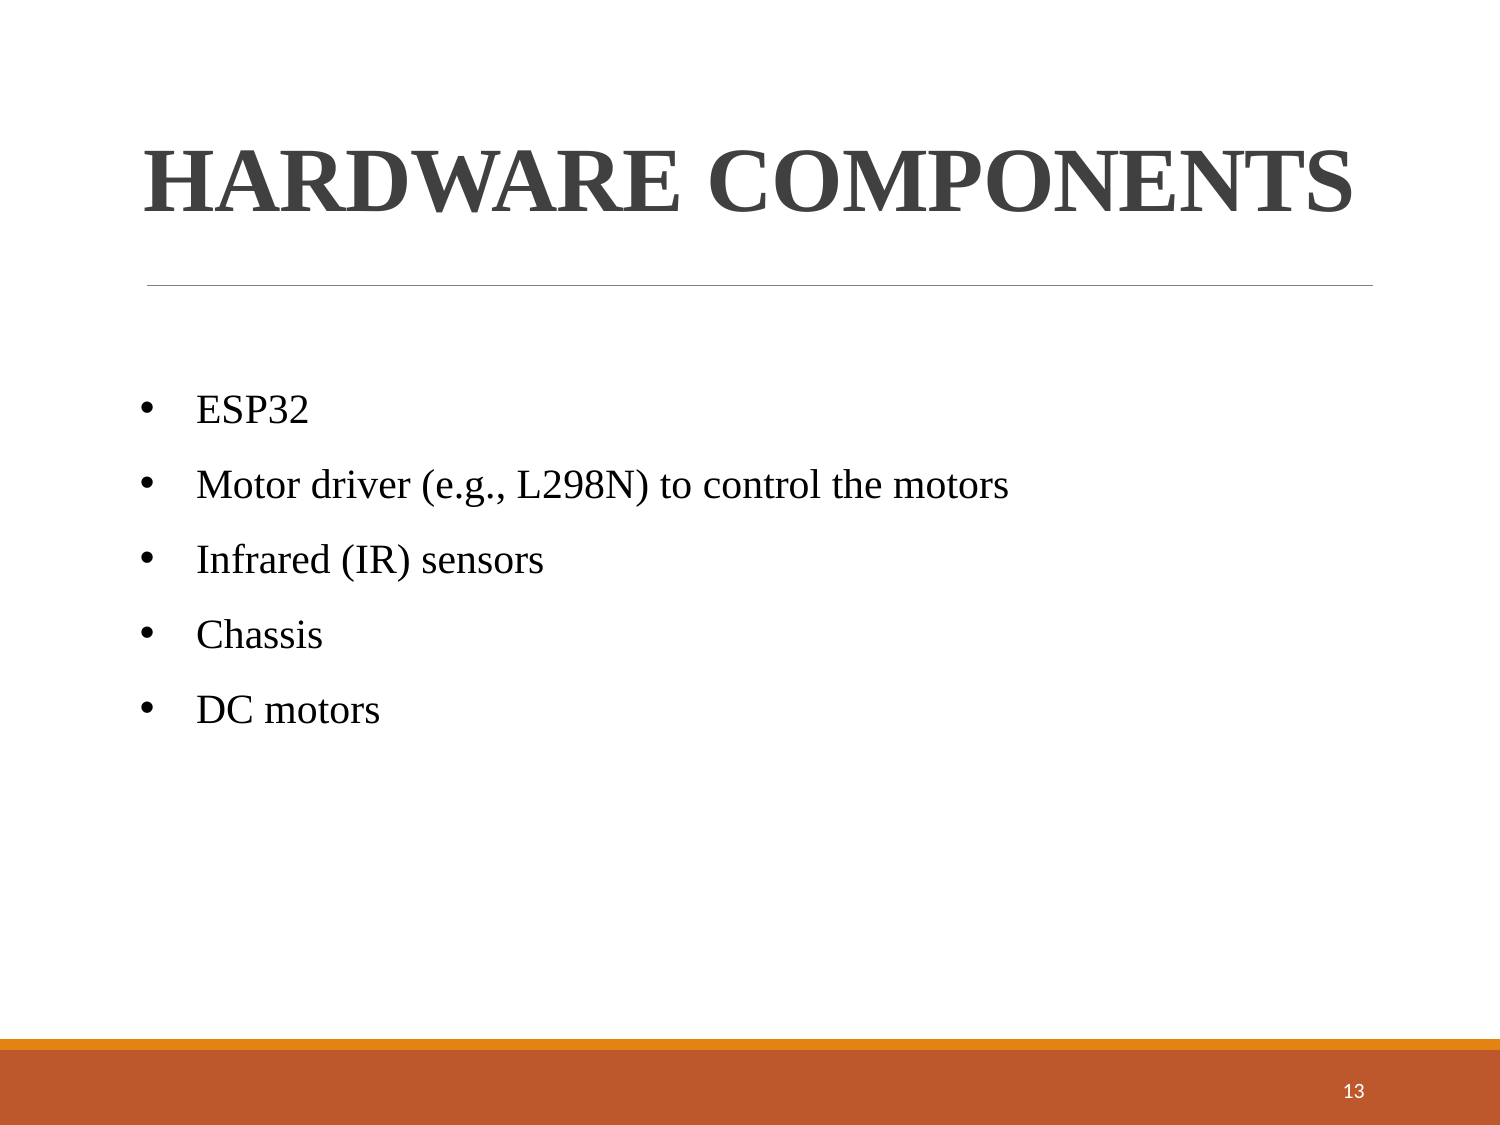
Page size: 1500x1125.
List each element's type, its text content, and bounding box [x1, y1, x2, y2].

text_box ESP32 Motor driver (e.g., L298N) to control the motors Infrared (IR) sensors Chassis DC motors [124, 349, 1238, 740]
title HARDWARE COMPONENTS [75, 127, 1425, 238]
slide_number 13 [1218, 1059, 1380, 1120]
